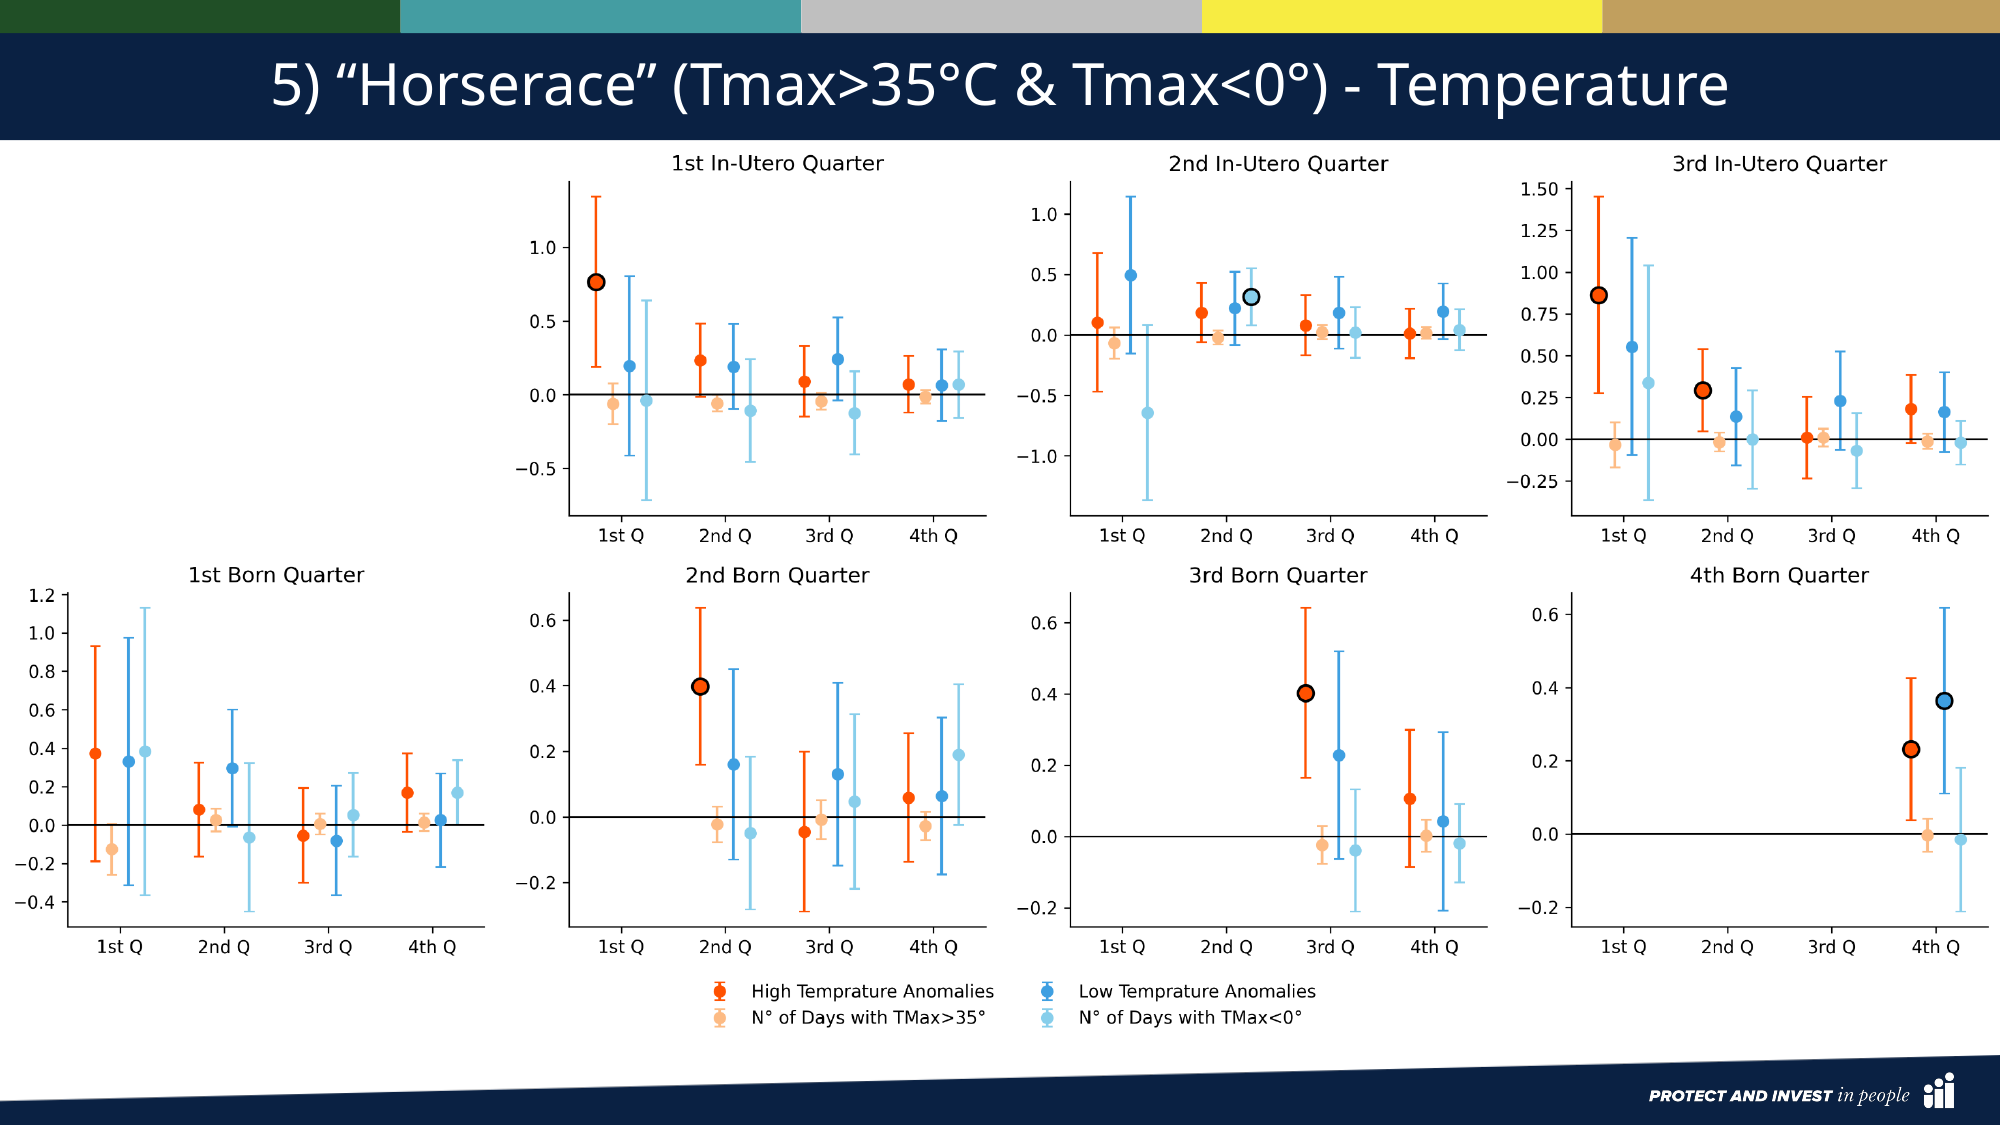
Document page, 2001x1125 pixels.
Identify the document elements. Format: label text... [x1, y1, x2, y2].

picture [0, 141, 2000, 1048]
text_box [0, 0, 2000, 34]
list 5) “Horserace” (Tmax>35°C & Tmax<0°) - Temperature [0, 35, 2000, 141]
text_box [0, 1055, 2000, 1125]
